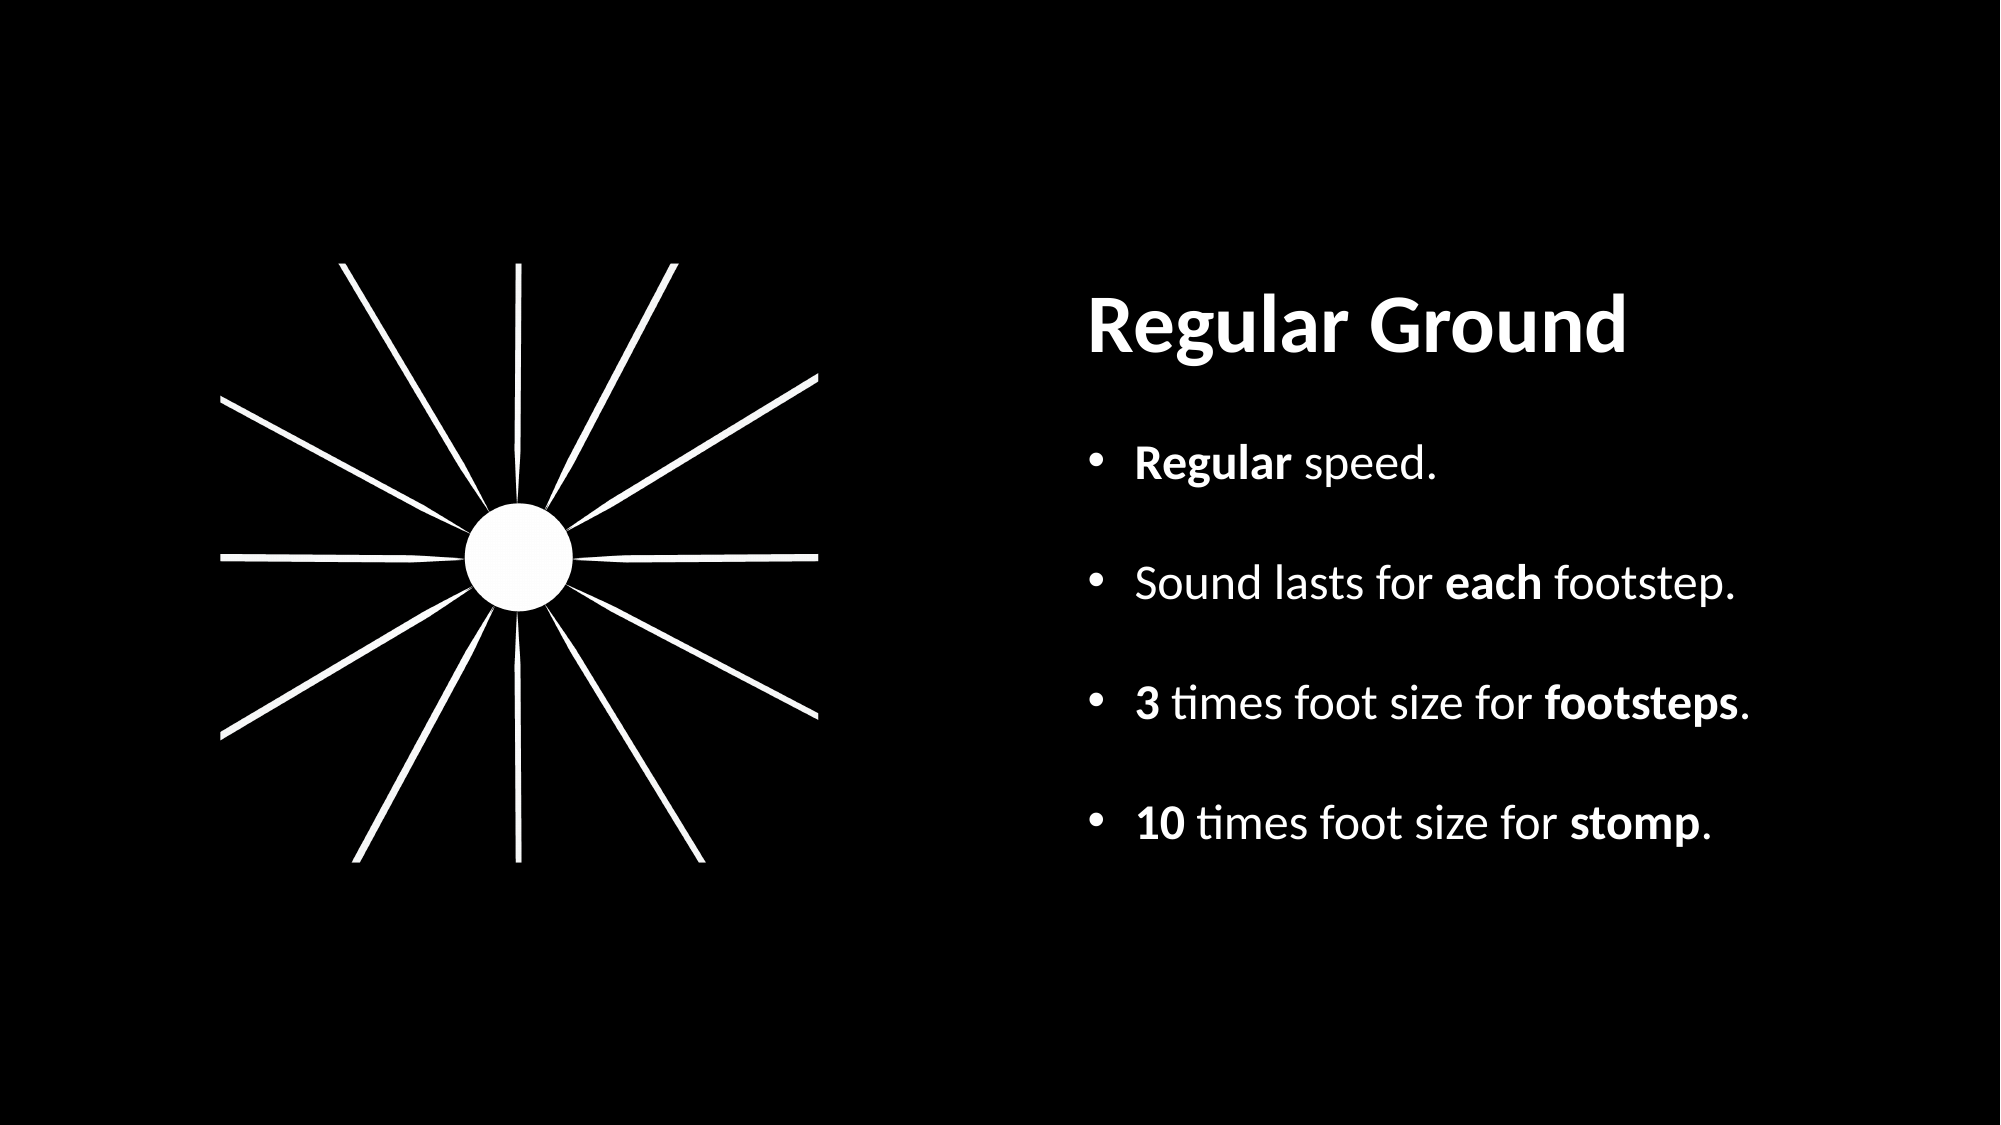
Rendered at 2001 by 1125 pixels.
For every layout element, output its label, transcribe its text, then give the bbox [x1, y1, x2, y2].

picture [220, 262, 821, 863]
text_box Regular Ground Regular speed. Sound lasts for each footstep. 3 times foot size for footsteps. 10 times foot size for stomp. [1072, 262, 1780, 857]
